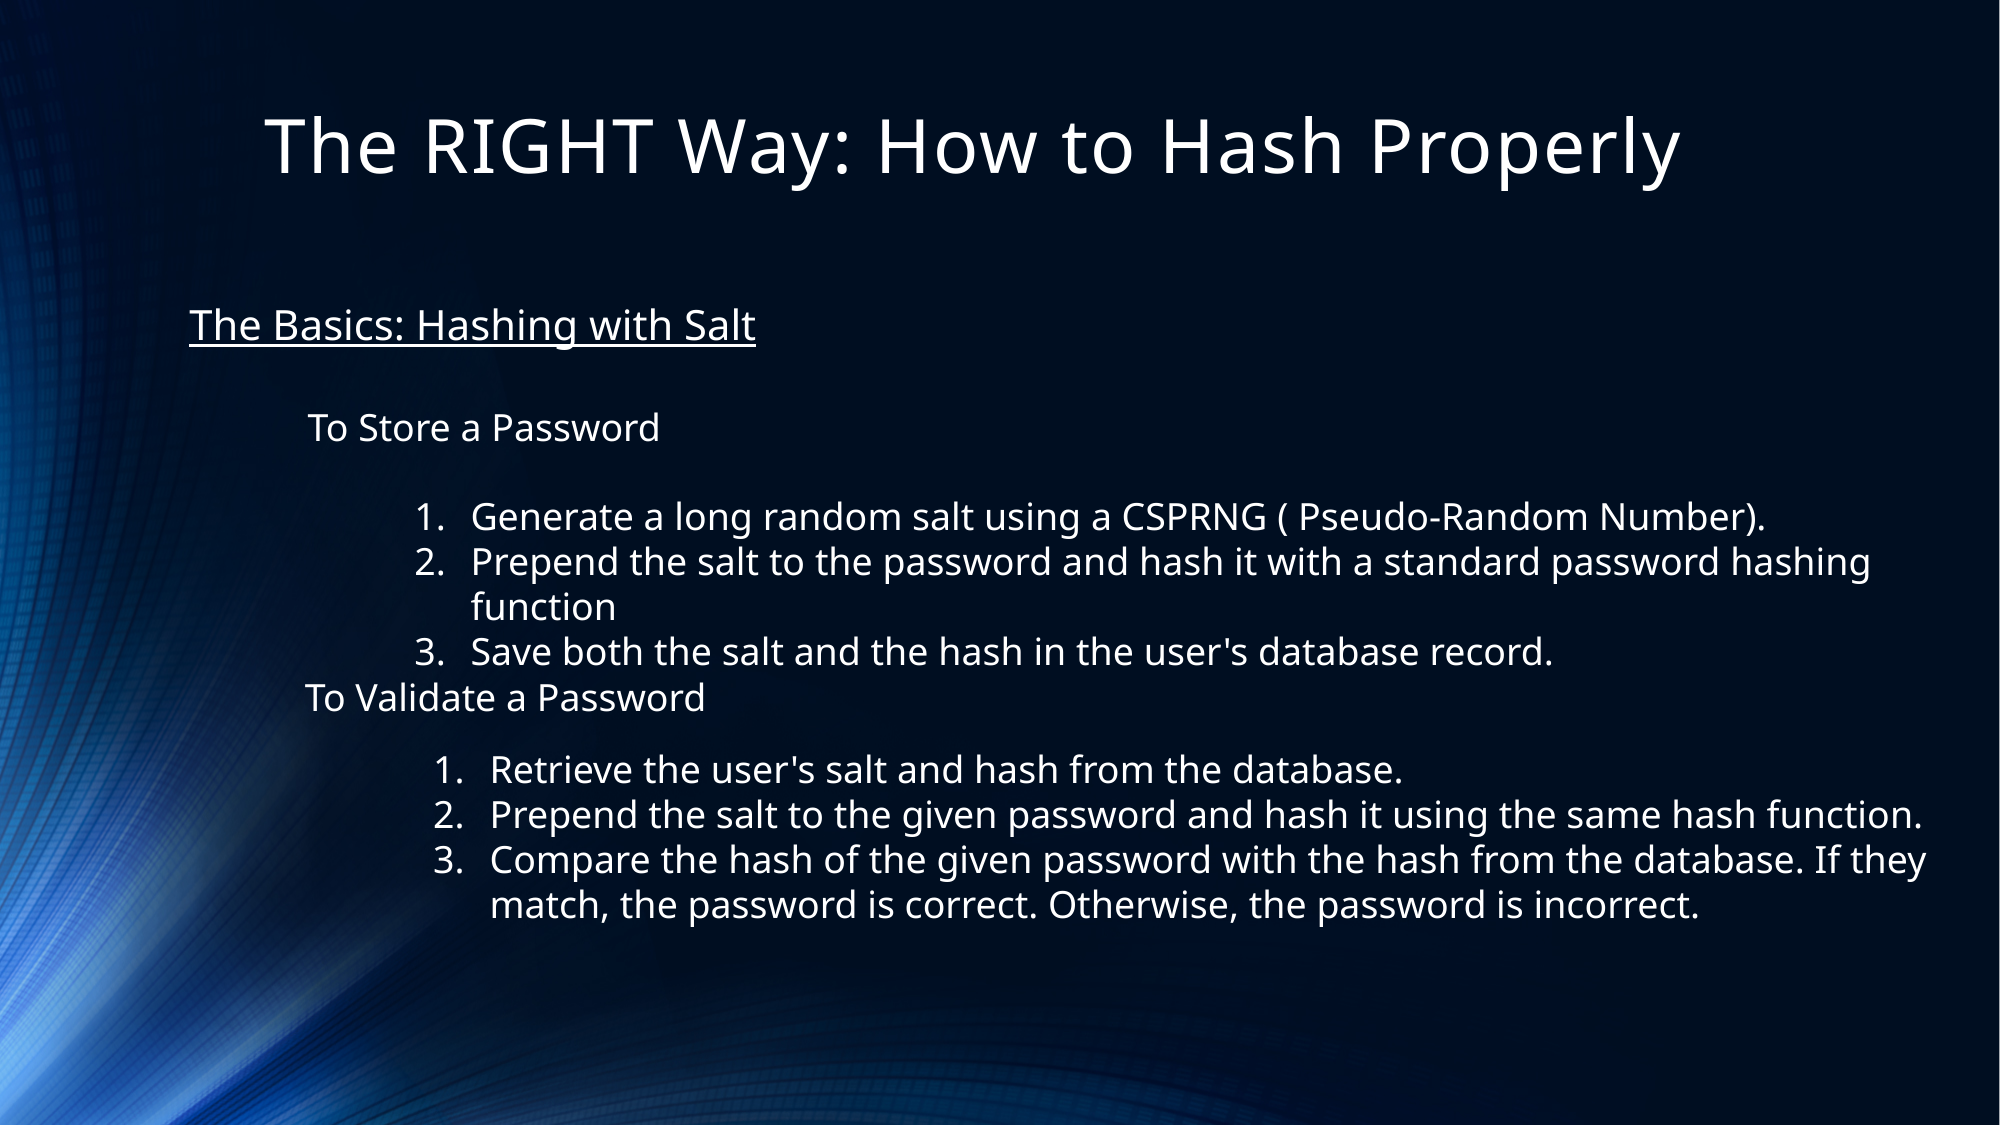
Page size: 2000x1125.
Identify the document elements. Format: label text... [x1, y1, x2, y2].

text_box The Basics: Hashing with Salt [174, 291, 775, 357]
picture [0, 0, 2000, 1125]
text_box To Validate a Password [290, 666, 722, 726]
text_box To Store a Password [292, 396, 677, 457]
text_box Retrieve the user's salt and hash from the database. Prepend the salt to the given password and hash it using the same hash function. Compare the hash of the given password with the hash from the database. If they match, the password is correct. Otherwise, the password is incorrect. [418, 739, 1963, 934]
title The RIGHT Way: How to Hash Properly [249, 62, 1750, 288]
text_box Generate a long random salt using a CSPRNG ( Pseudo-Random Number). Prepend the salt to the password and hash it with a standard password hashing function Save both the salt and the hash in the user's database record. [399, 485, 1900, 681]
